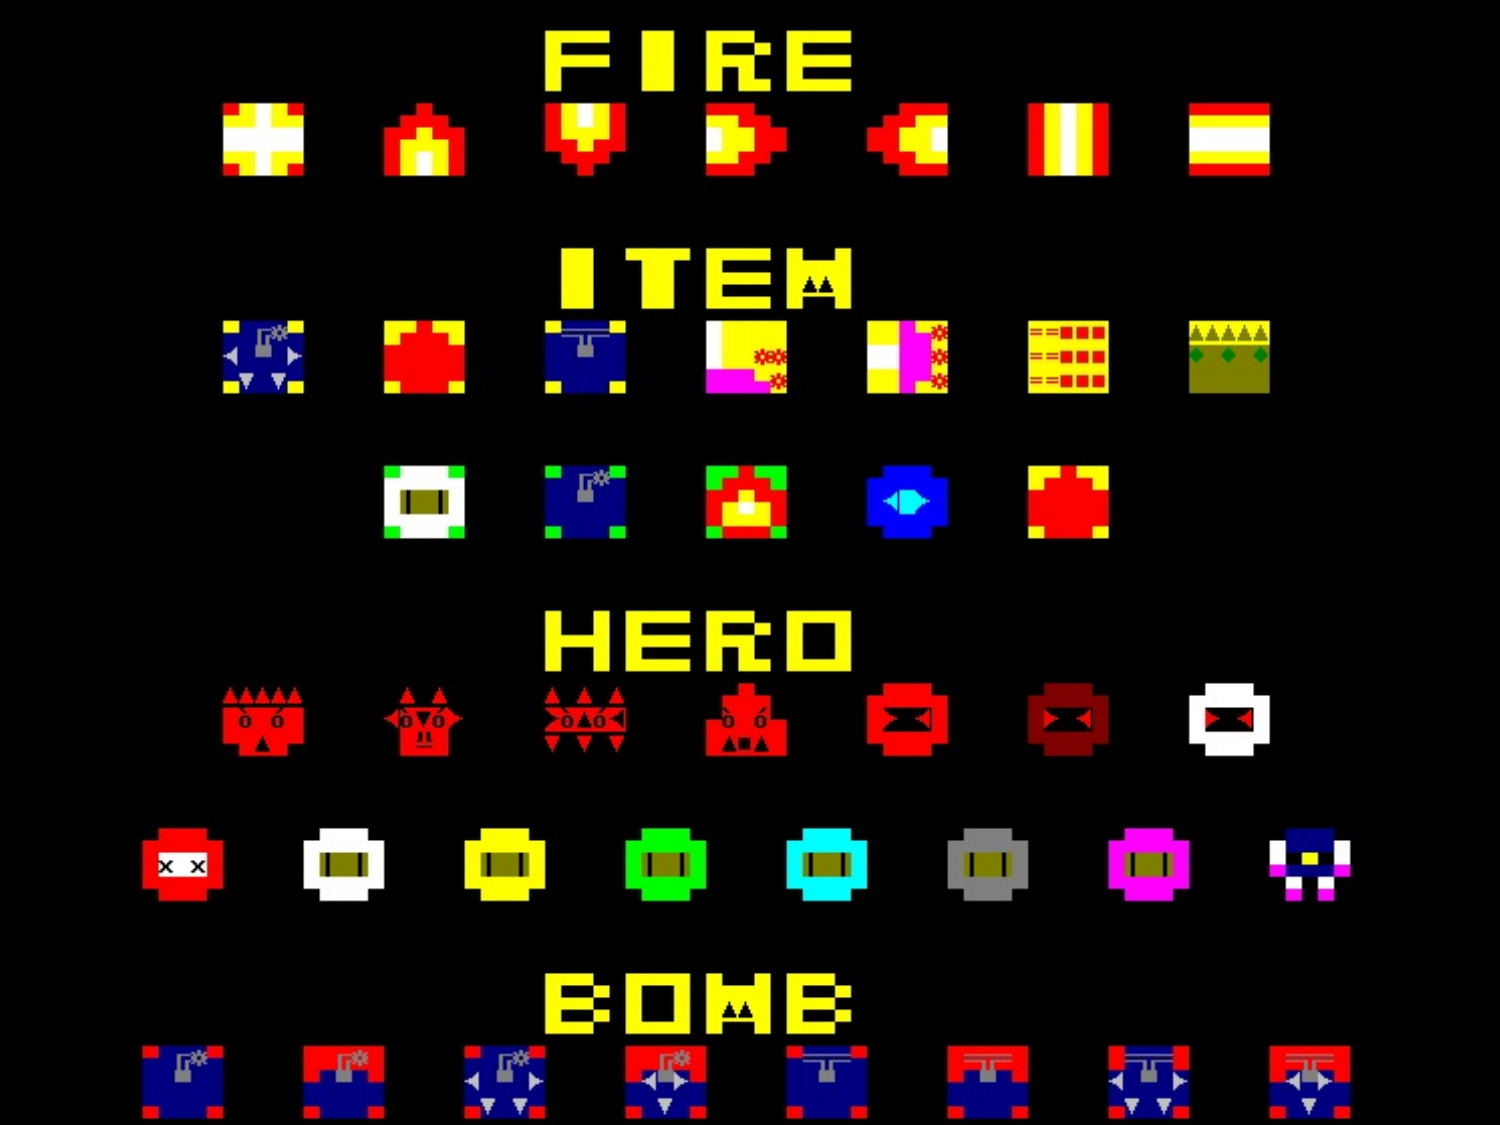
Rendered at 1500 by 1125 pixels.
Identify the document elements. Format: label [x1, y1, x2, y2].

picture [116, 0, 1395, 1125]
